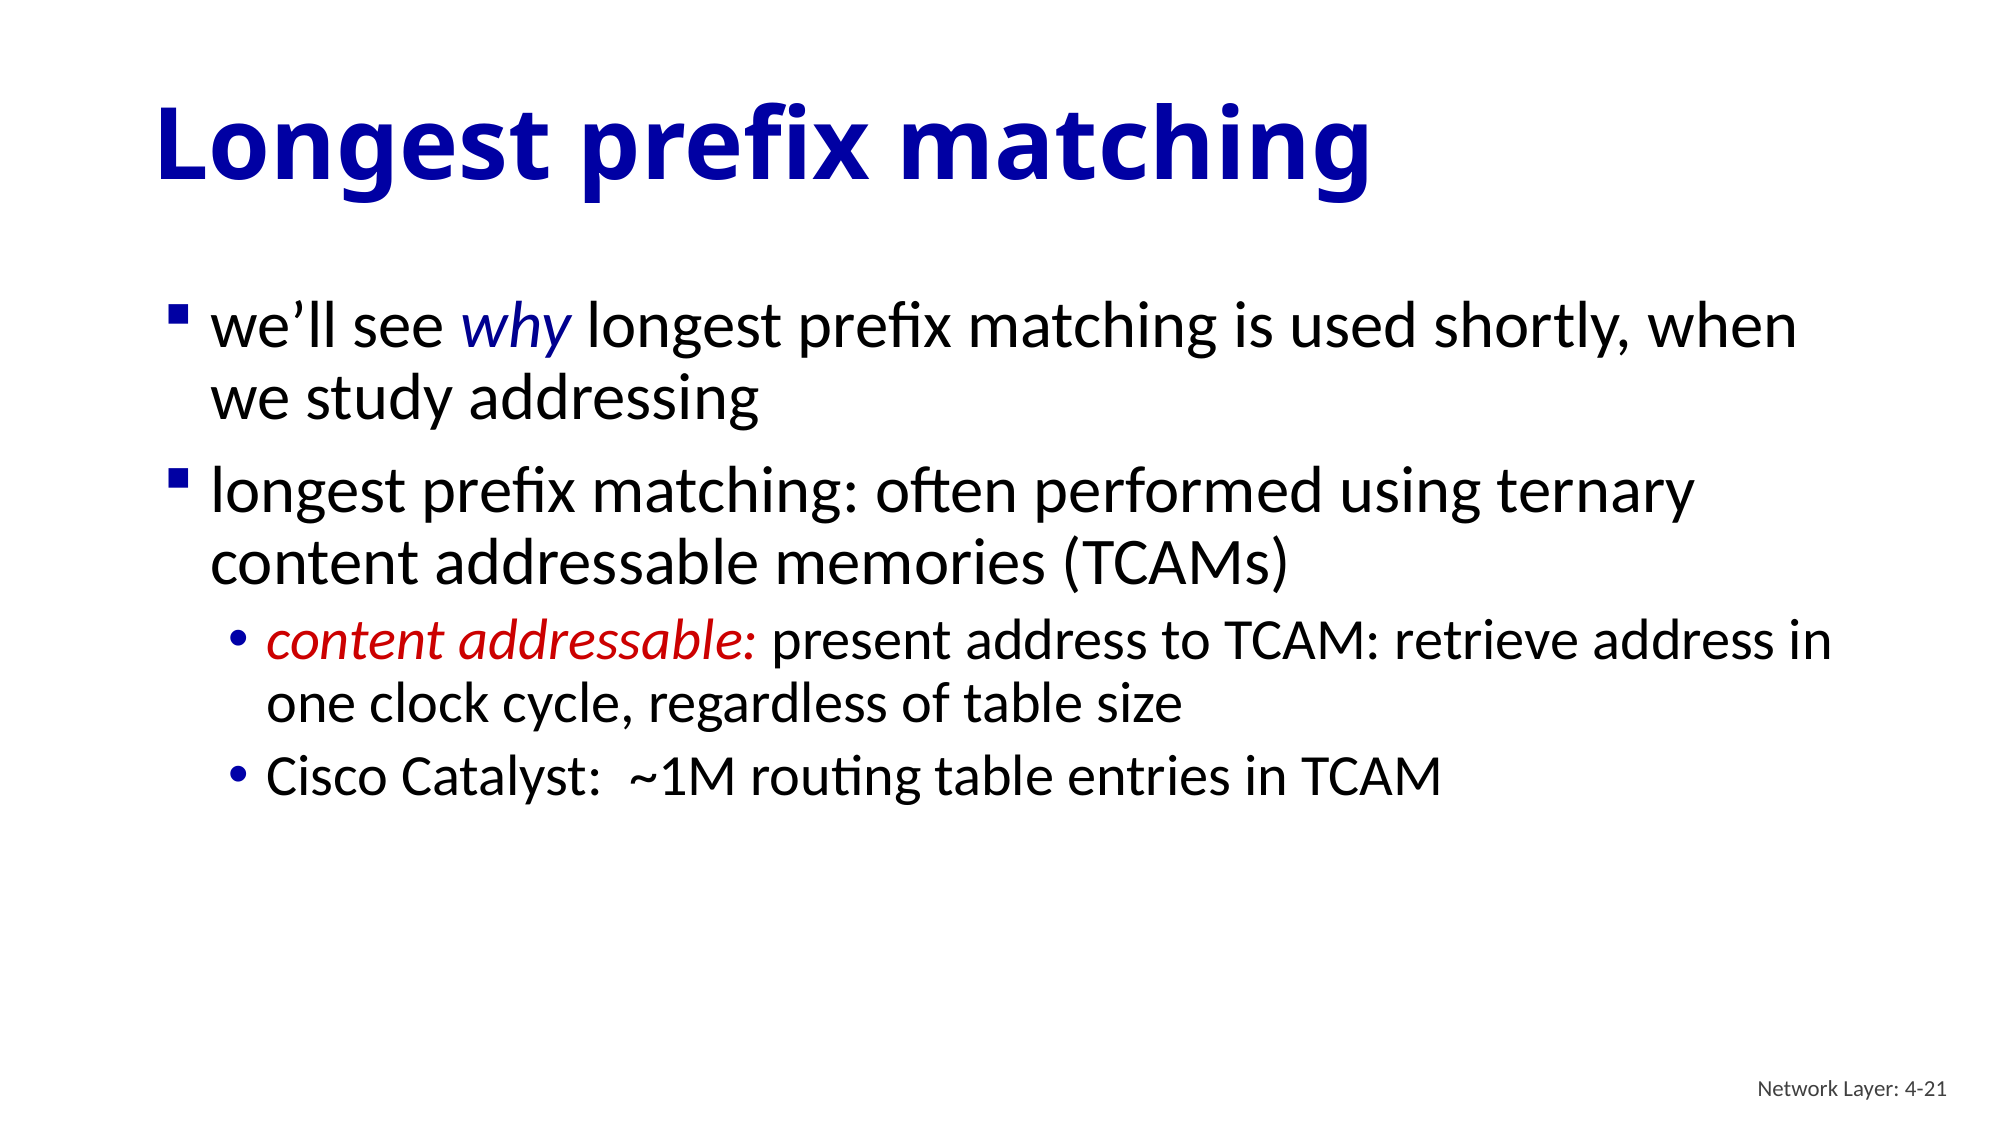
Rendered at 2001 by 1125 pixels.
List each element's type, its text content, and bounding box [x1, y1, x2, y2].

list we’ll see why longest prefix matching is used shortly, when we study addressing longest prefix matching: often performed using ternary content addressable memories (TCAMs) content addressable: present address to TCAM: retrieve address in one clock cycle, regardless of table size Cisco Catalyst: ~1M routing table entries in TCAM [137, 282, 1863, 997]
slide_number Network Layer: 4-21 [1512, 1056, 1963, 1117]
title Longest prefix matching [137, 74, 1863, 221]
